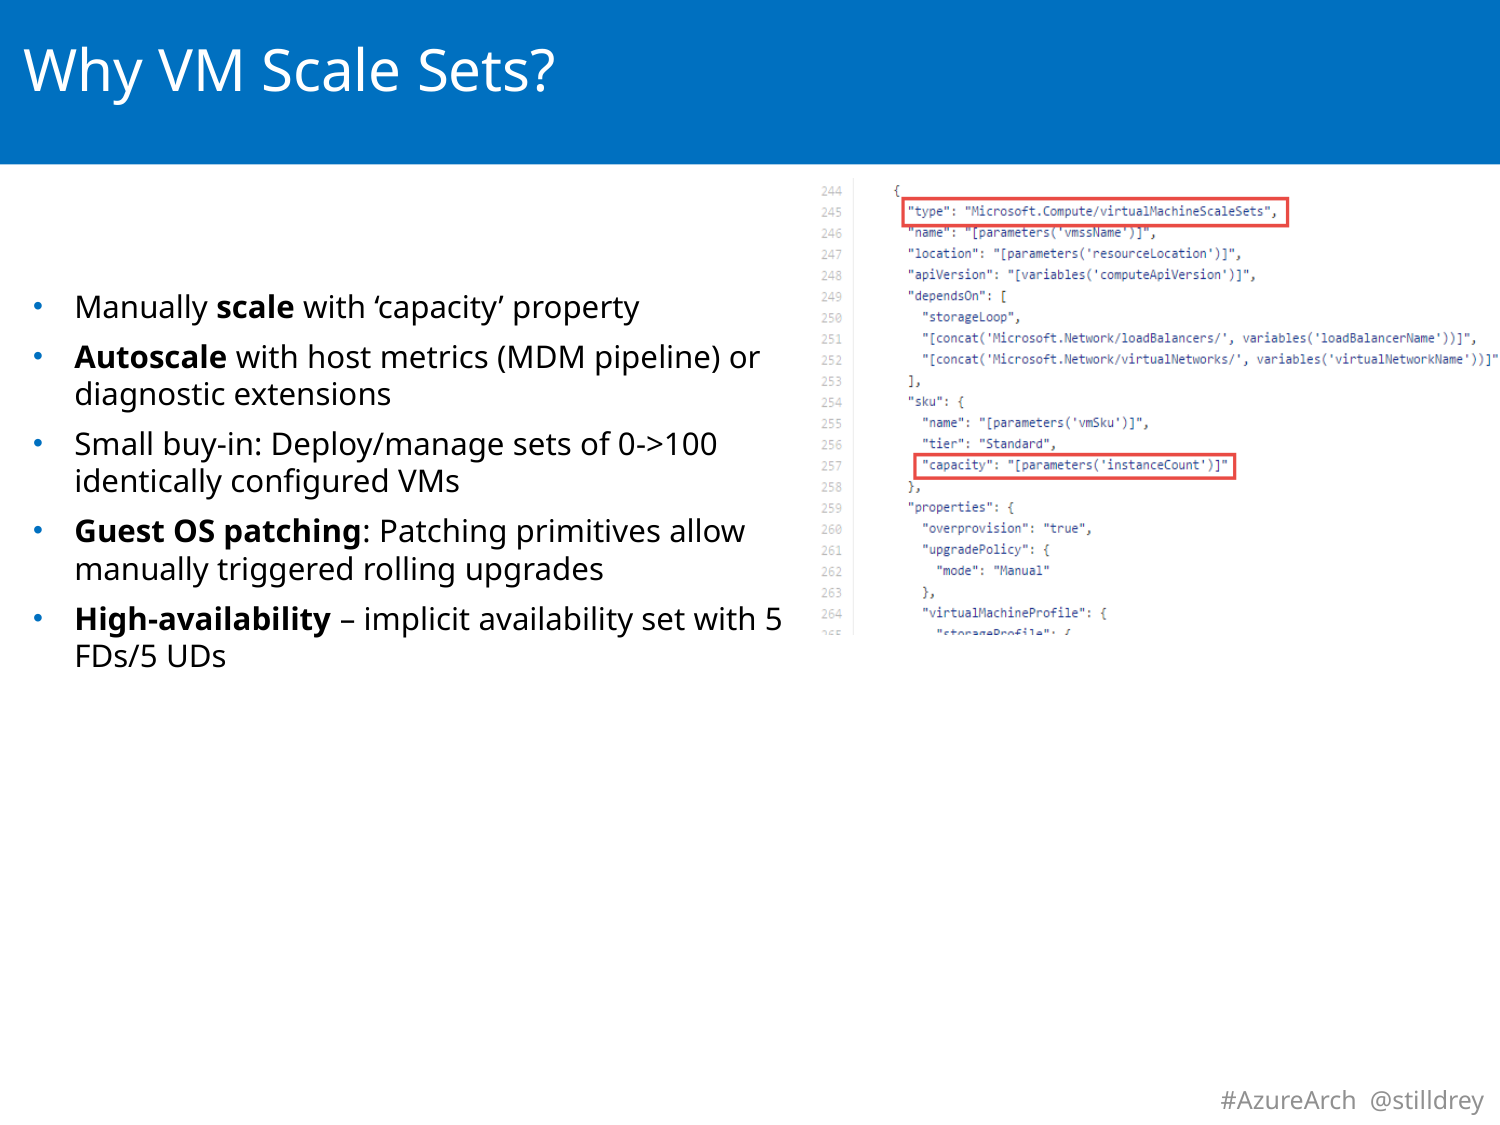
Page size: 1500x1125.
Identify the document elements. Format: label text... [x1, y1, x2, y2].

title Why VM Scale Sets? [22, 0, 1472, 148]
list Manually scale with ‘capacity’ property Autoscale with host metrics (MDM pipeline) or diagnostic extensions​ Small buy-in: Deploy/manage sets of 0->100 identically configured VMs ​ Guest OS patching: Patching primitives allow manually triggered rolling upgrades​​ High-availability – implicit availability set with 5 FDs/5 UDs​ [32, 286, 833, 712]
picture [814, 177, 1500, 635]
